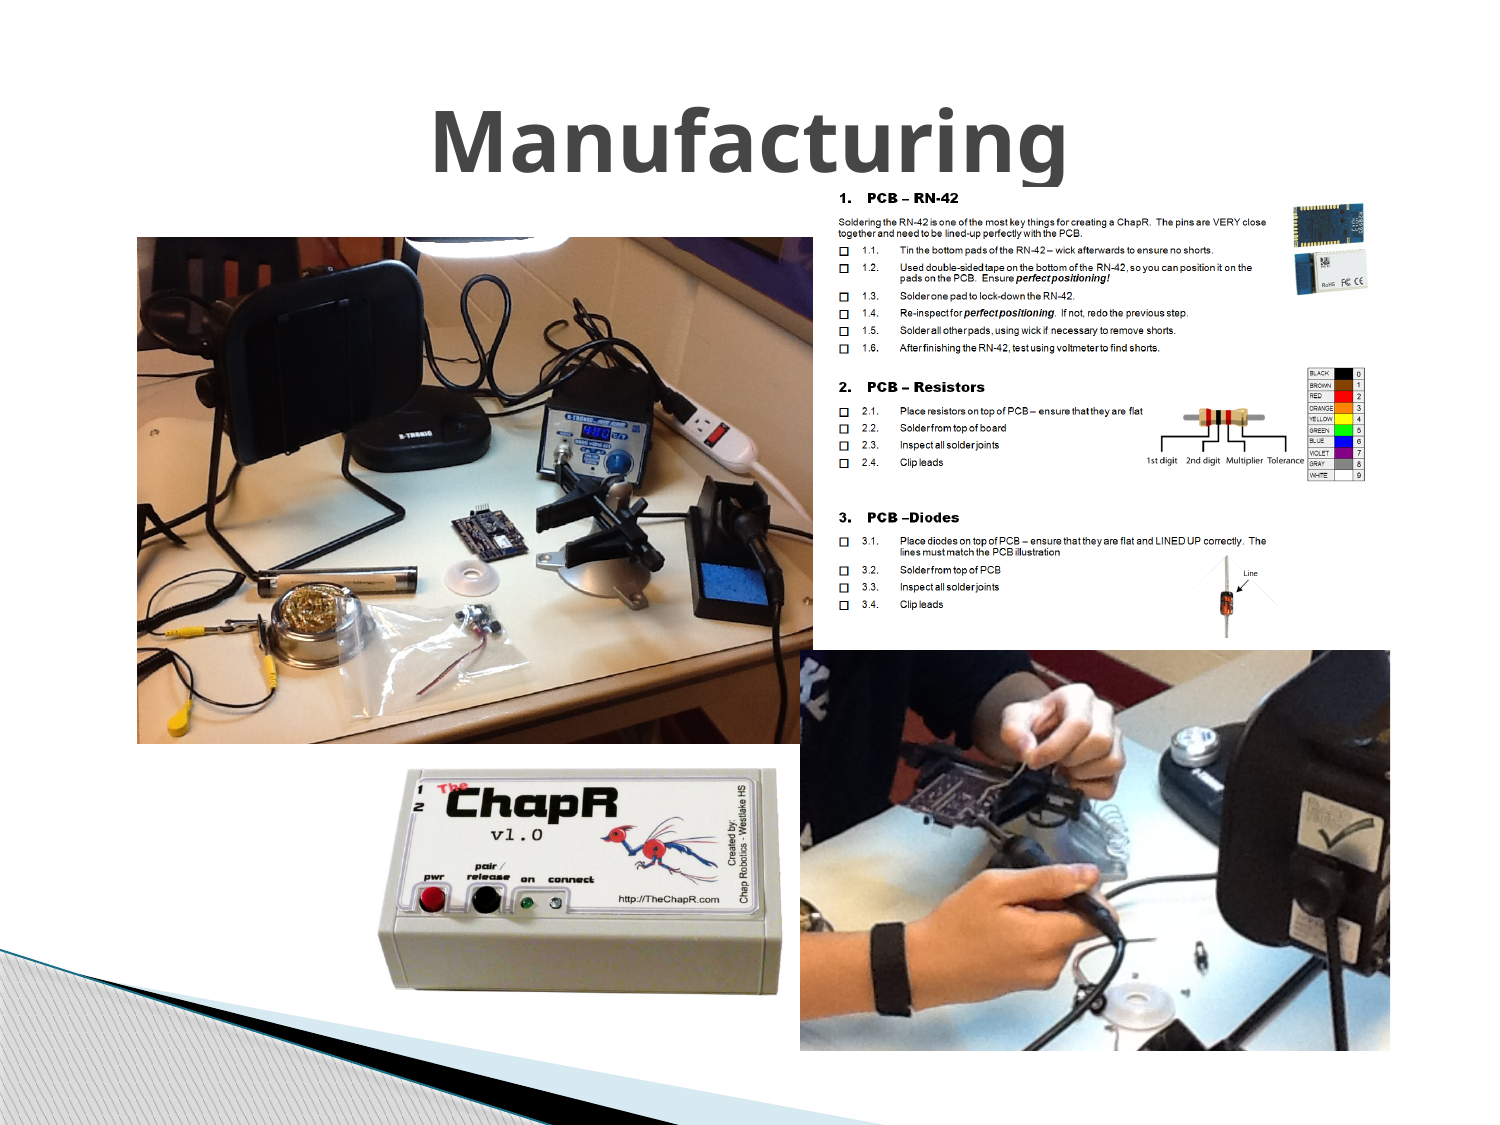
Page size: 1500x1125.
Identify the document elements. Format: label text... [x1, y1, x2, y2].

picture [373, 762, 788, 1001]
picture [824, 187, 1381, 638]
picture [137, 237, 1391, 1051]
title Manufacturing [75, 45, 1425, 233]
